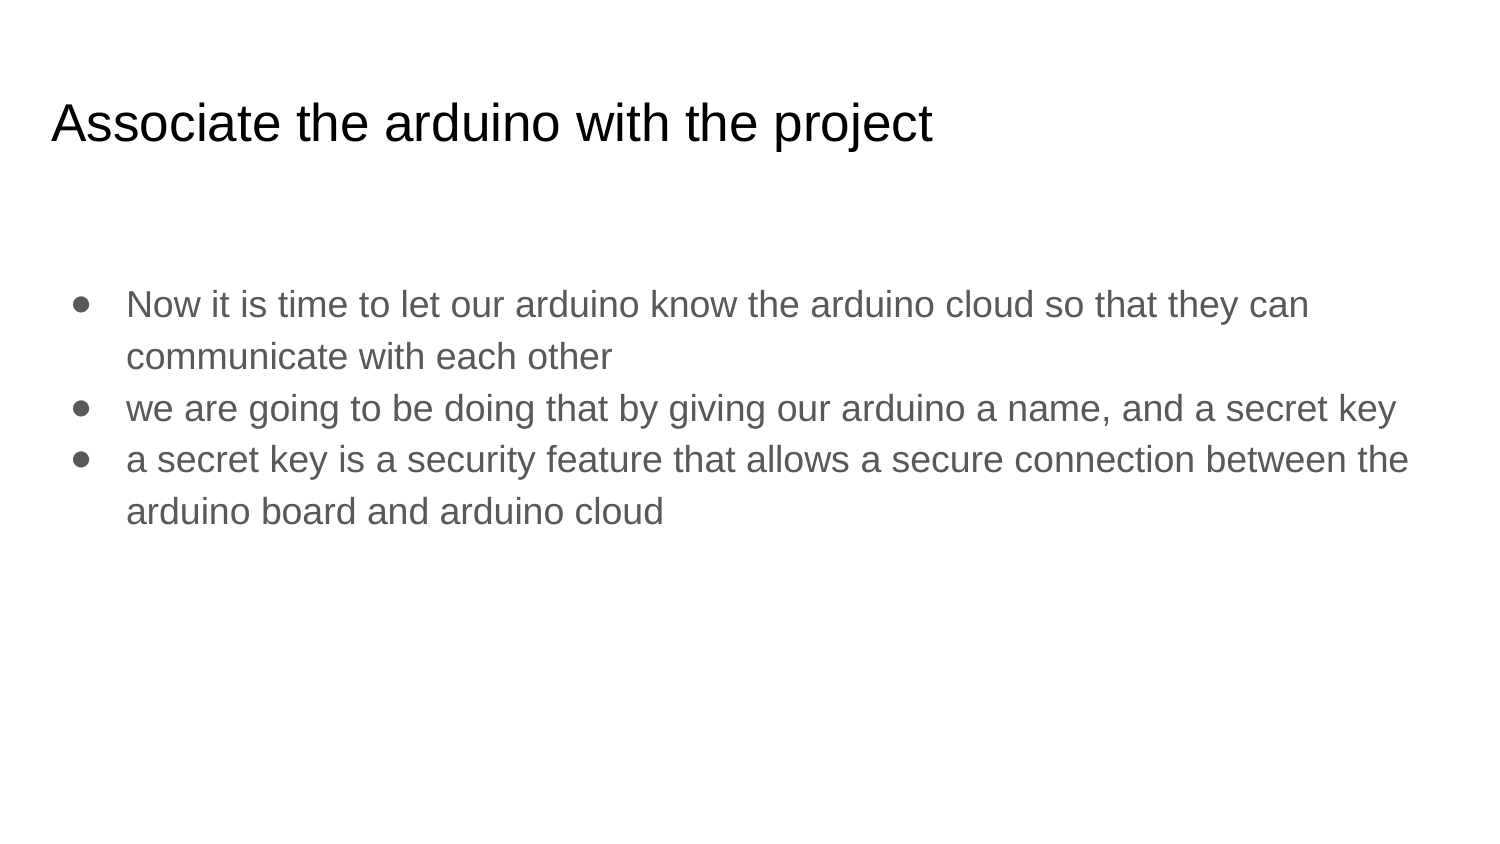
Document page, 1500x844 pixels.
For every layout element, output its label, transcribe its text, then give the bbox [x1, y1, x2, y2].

list Now it is time to let our arduino know the arduino cloud so that they can communicate with each other we are going to be doing that by giving our arduino a name, and a secret key a secret key is a security feature that allows a secure connection between the arduino board and arduino cloud [51, 258, 1449, 586]
title Associate the arduino with the project [51, 72, 1449, 167]
